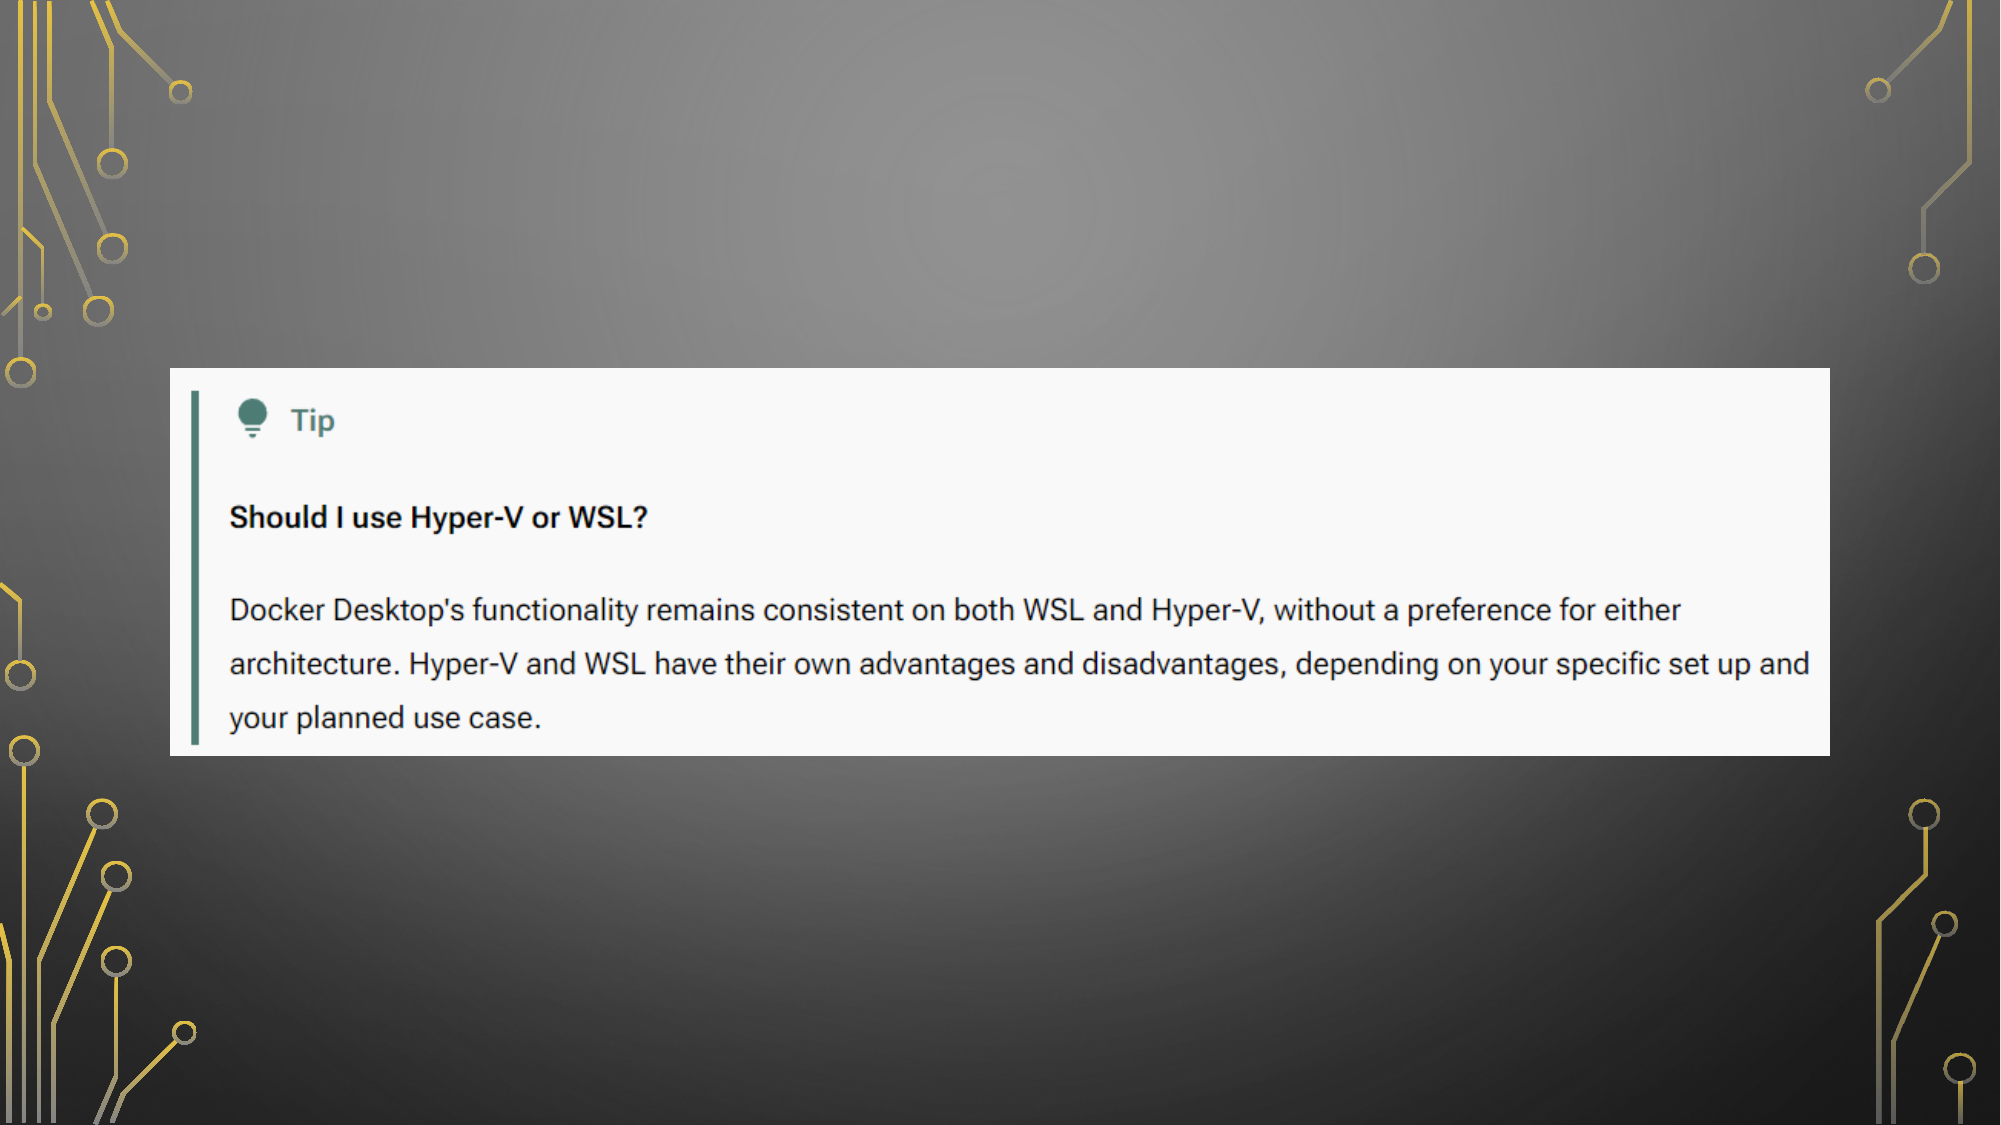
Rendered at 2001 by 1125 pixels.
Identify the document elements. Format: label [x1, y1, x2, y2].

picture [169, 368, 1830, 757]
